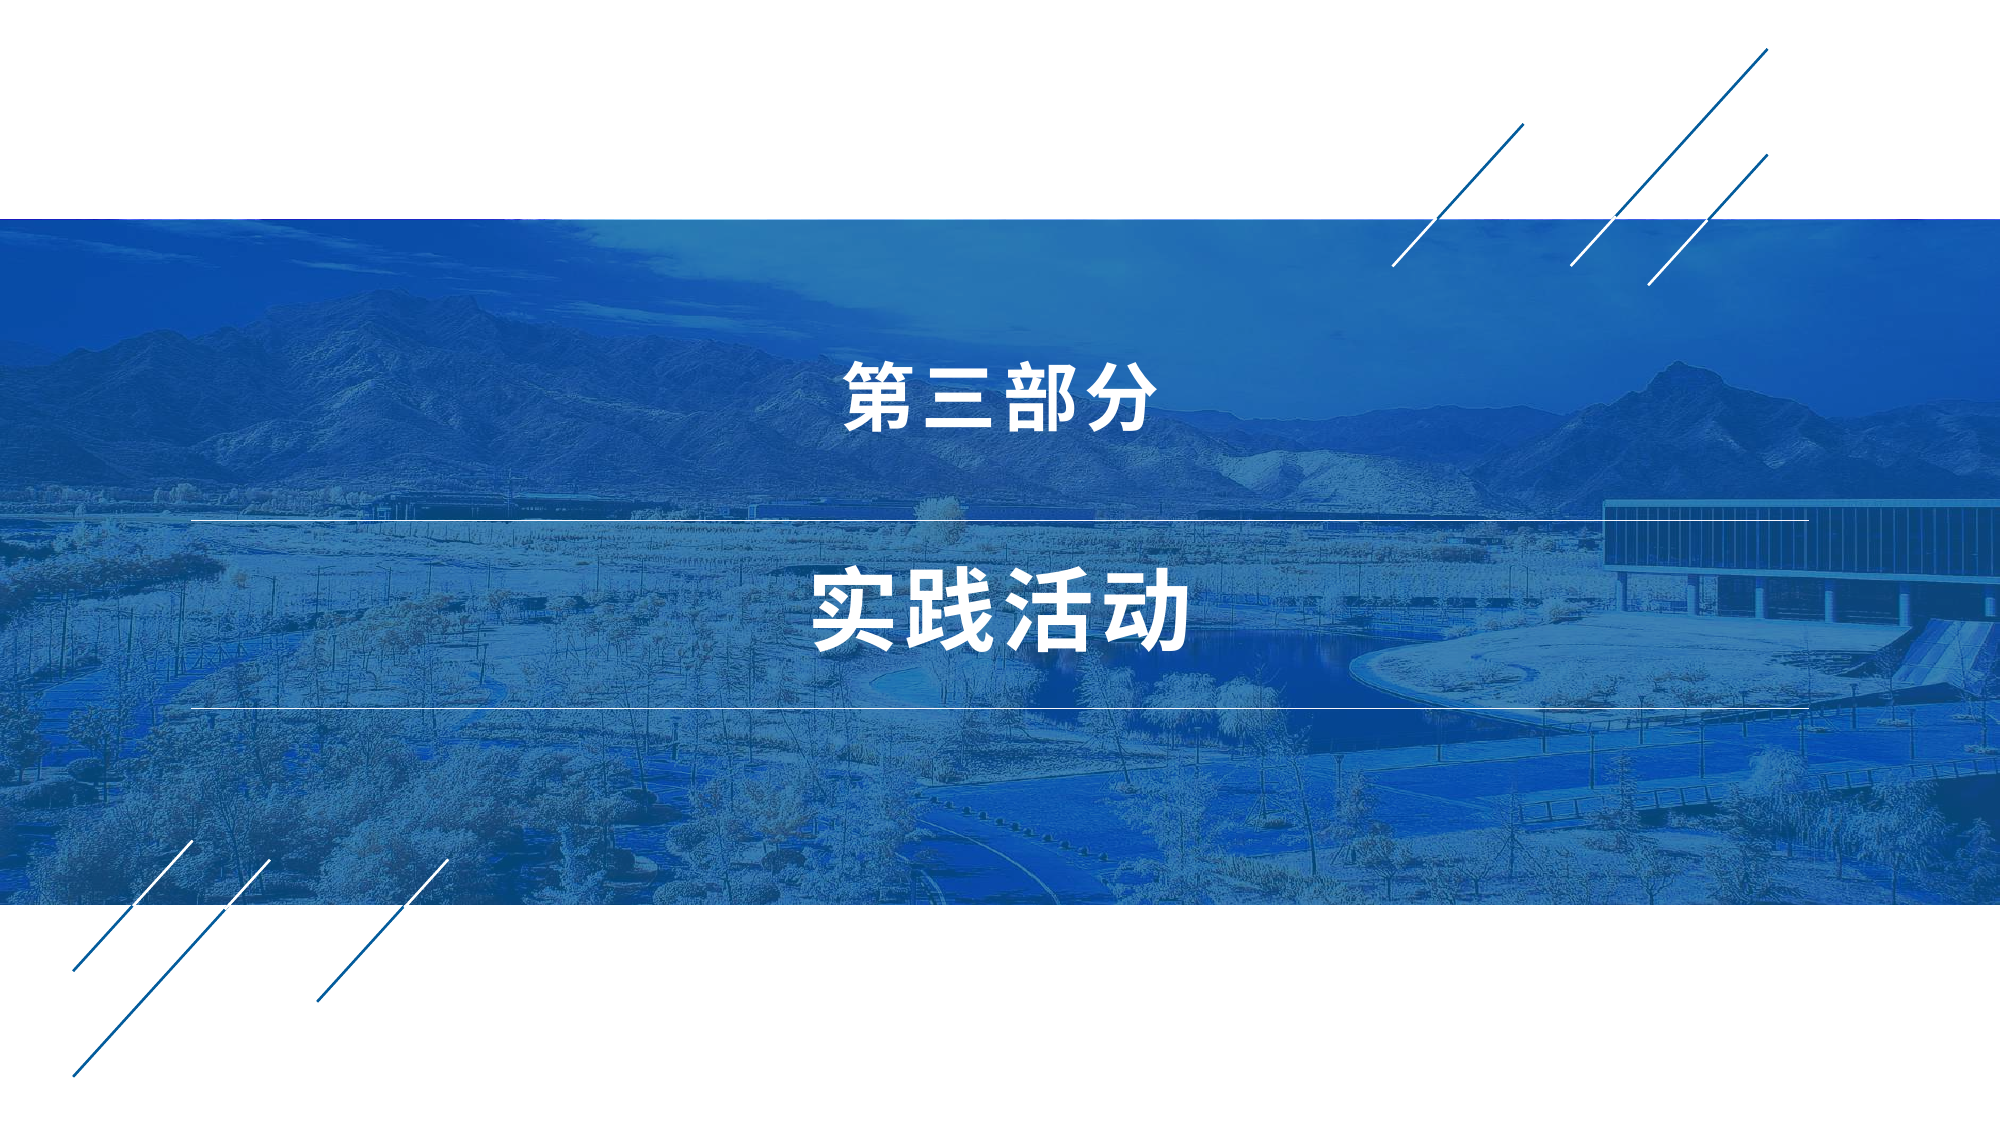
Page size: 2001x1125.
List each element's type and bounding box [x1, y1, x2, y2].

text_box [1570, 216, 1616, 266]
text_box [1708, 154, 1768, 220]
text_box [1648, 219, 1708, 286]
text_box [1392, 217, 1437, 267]
text_box [1436, 123, 1524, 220]
picture [0, 219, 2000, 905]
text_box [1612, 48, 1768, 220]
text_box [73, 840, 449, 1077]
text_box [191, 520, 1809, 709]
